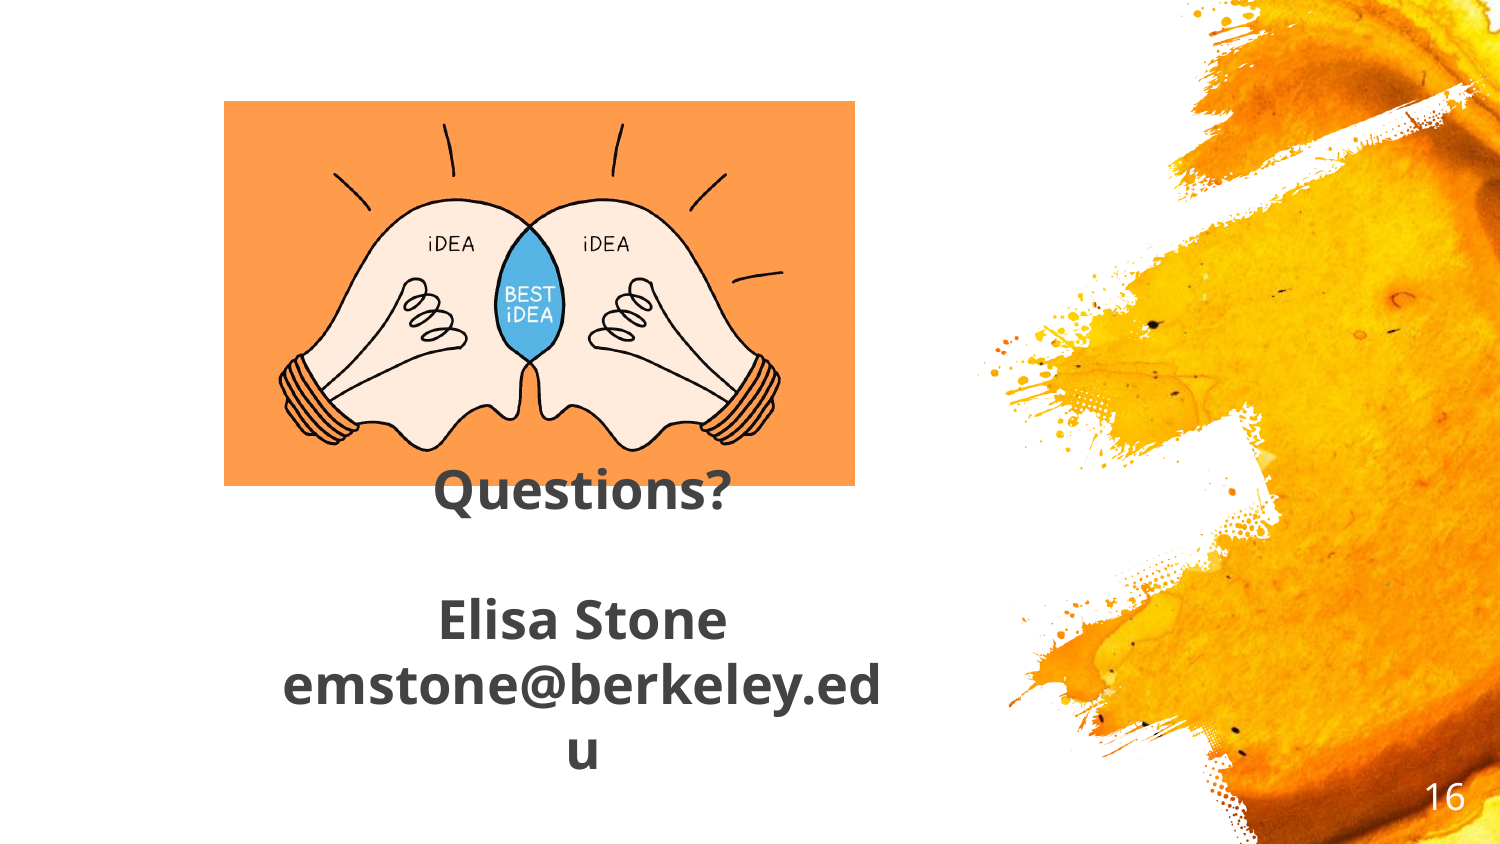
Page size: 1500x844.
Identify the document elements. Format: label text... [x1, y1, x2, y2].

slide_number ‹#› [1391, 766, 1482, 832]
title Questions? Elisa Stone emstone@berkeley.edu [260, 730, 906, 795]
picture [0, 0, 1500, 844]
